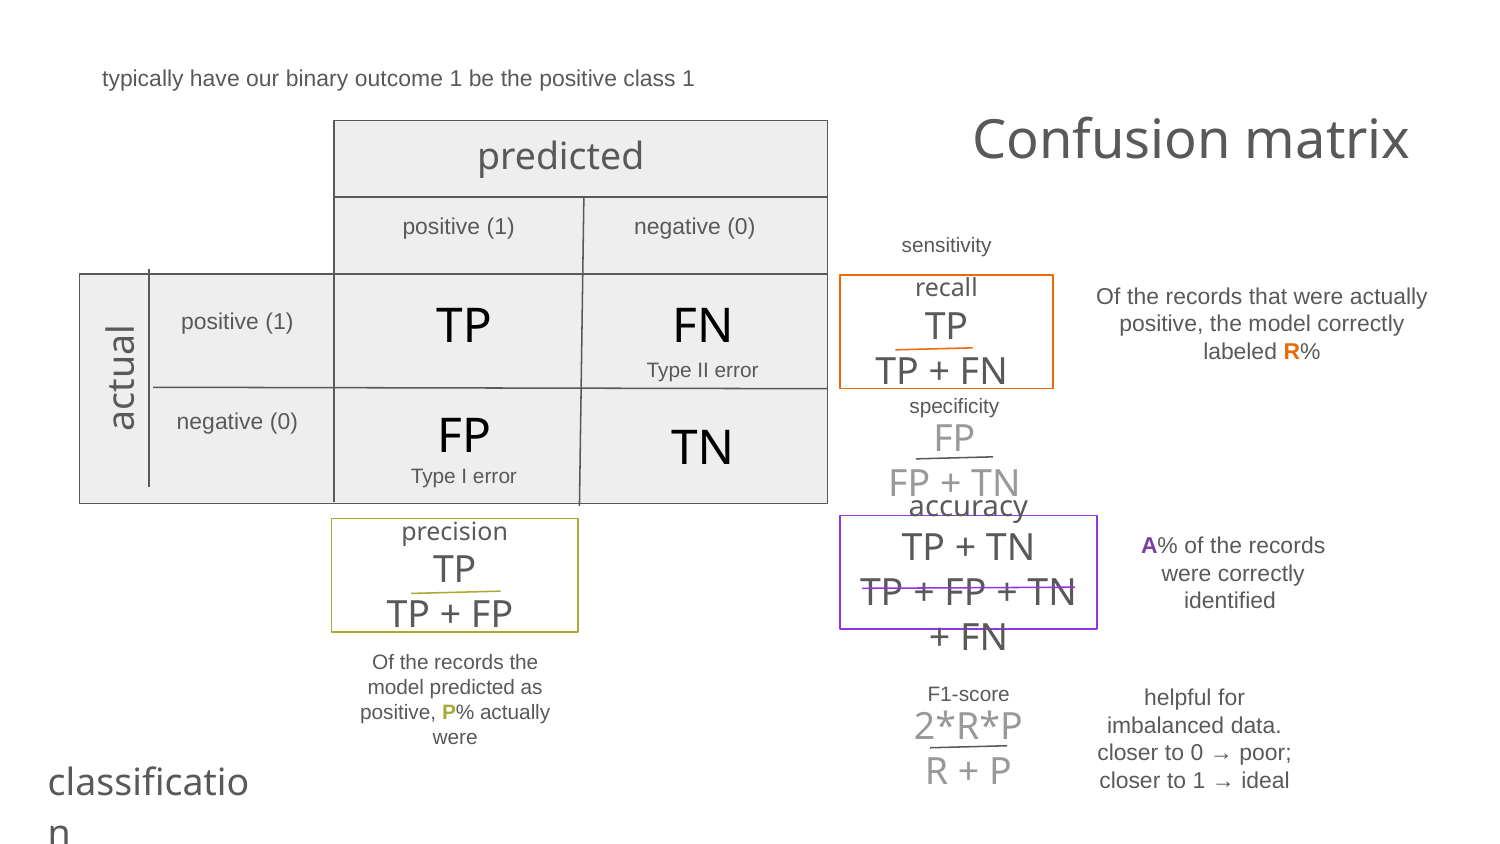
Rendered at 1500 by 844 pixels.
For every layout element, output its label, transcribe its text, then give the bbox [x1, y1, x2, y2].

text_box Confusion matrix [957, 89, 1450, 185]
text_box A% of the records were correctly identified [1109, 515, 1357, 629]
text_box Of the records the model predicted as positive, P% actually were [335, 640, 576, 764]
text_box sensitivity [862, 219, 1031, 270]
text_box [100, 137, 792, 488]
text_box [331, 518, 579, 633]
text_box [839, 515, 1098, 630]
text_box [839, 274, 1054, 389]
text_box classification [32, 735, 281, 844]
text_box Of the records that were actually positive, the model correctly labeled R% [1074, 266, 1450, 379]
text_box typically have our binary outcome 1 be the positive class 1 [87, 49, 816, 105]
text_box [79, 120, 828, 507]
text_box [861, 667, 1315, 810]
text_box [847, 379, 1061, 506]
